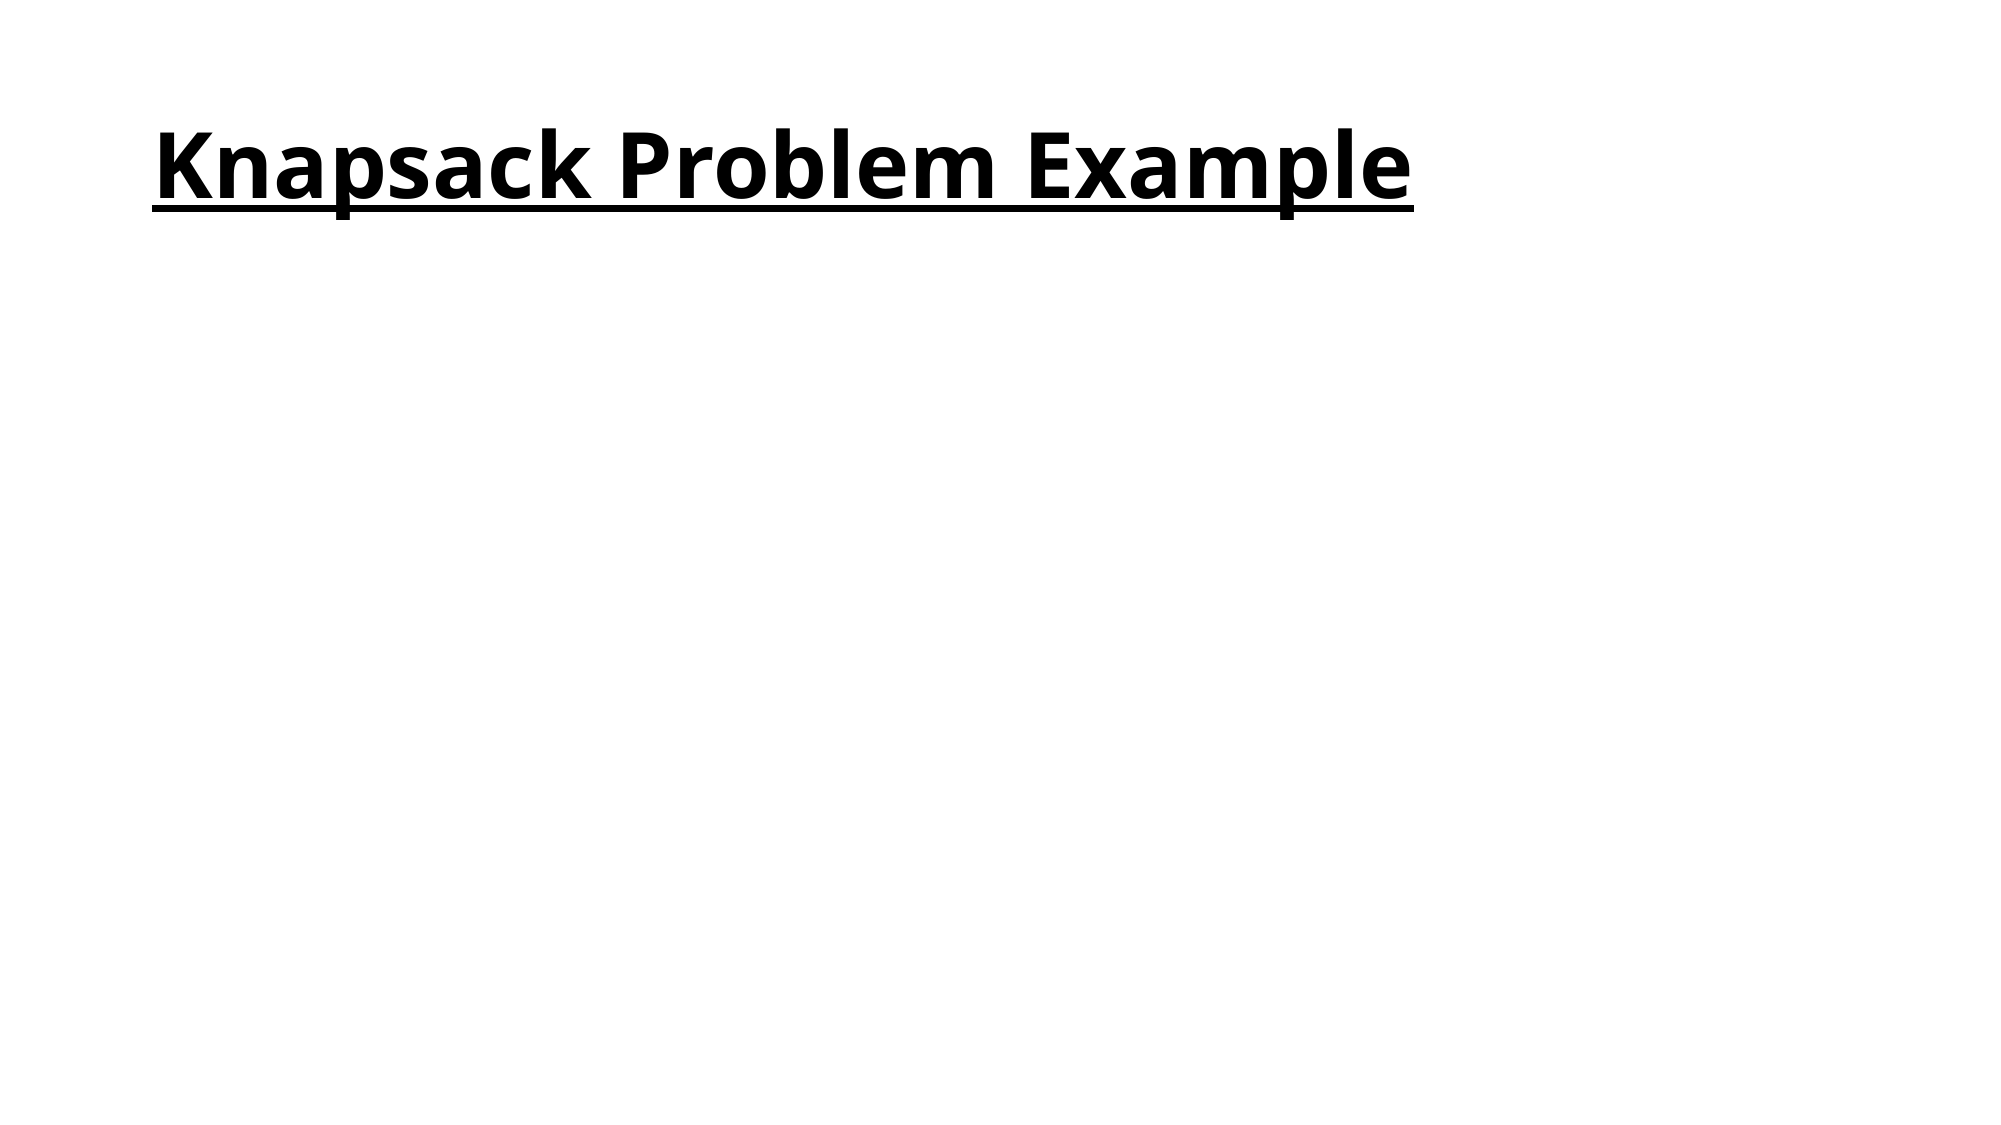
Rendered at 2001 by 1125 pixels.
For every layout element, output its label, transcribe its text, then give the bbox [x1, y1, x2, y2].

title Knapsack Problem Example [137, 59, 1863, 278]
